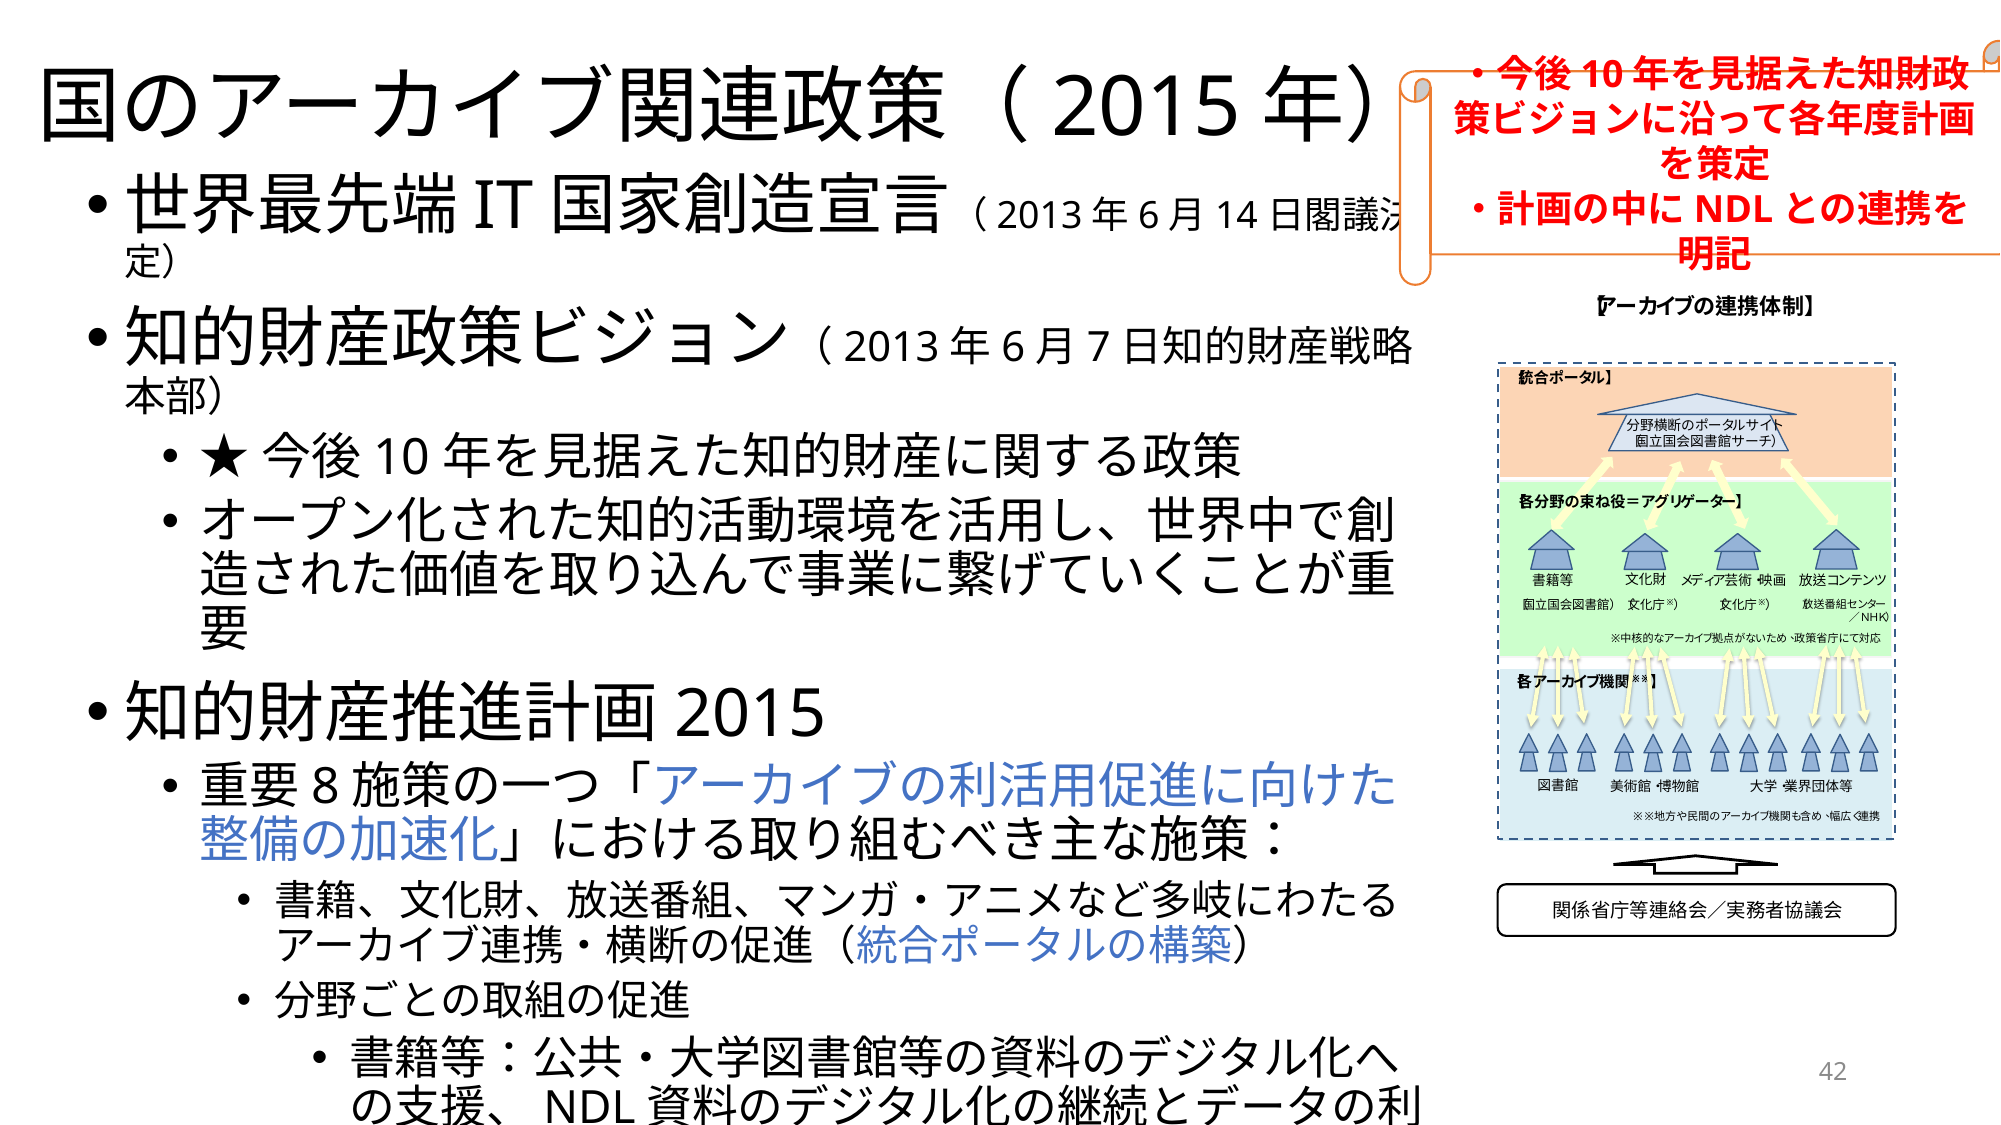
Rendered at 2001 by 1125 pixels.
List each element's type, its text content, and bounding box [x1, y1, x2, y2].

text_box ・今後10年を見据えた知財政策ビジョンに沿って各年度計画を策定 ・計画の中にNDLとの連携を明記 [1398, 39, 2000, 286]
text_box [1985, 42, 2000, 62]
title 国のアーカイブ関連政策（2015年） [0, 0, 1465, 218]
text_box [1417, 81, 1429, 100]
slide_number 42 [1412, 1042, 1863, 1103]
list 世界最先端IT国家創造宣言（2013年6月14日閣議決定） 知的財産政策ビジョン（2013年6月7日知的財産戦略本部） ★今後10年を見据えた知的財産に関する政策 オープン化された知的活動環境を活用し、世界中で創造された価値を取り込んで事業に繋げていくことが重要 知的財産推進計画2015 重要8施策の一つ「アーカイブの利活用促進に向けた整備の加速化」における取り組むべき主な施策： 書籍、文化財、放送番組、マンガ・アニメなど多岐にわたるアーカイブ連携・横断の促進（統合ポータルの構築） 分野ごとの取組の促進 書籍等：公共・大学図書館等の資料のデジタル化への支援、NDL資料のデジタル化の継続とデータの利活用促進 アーカイブ構築と利活用促進のための著作権制度の整備 関係省庁等連絡会及び実務者協議会の設置 など [71, 163, 1444, 1042]
picture [1419, 284, 1981, 937]
